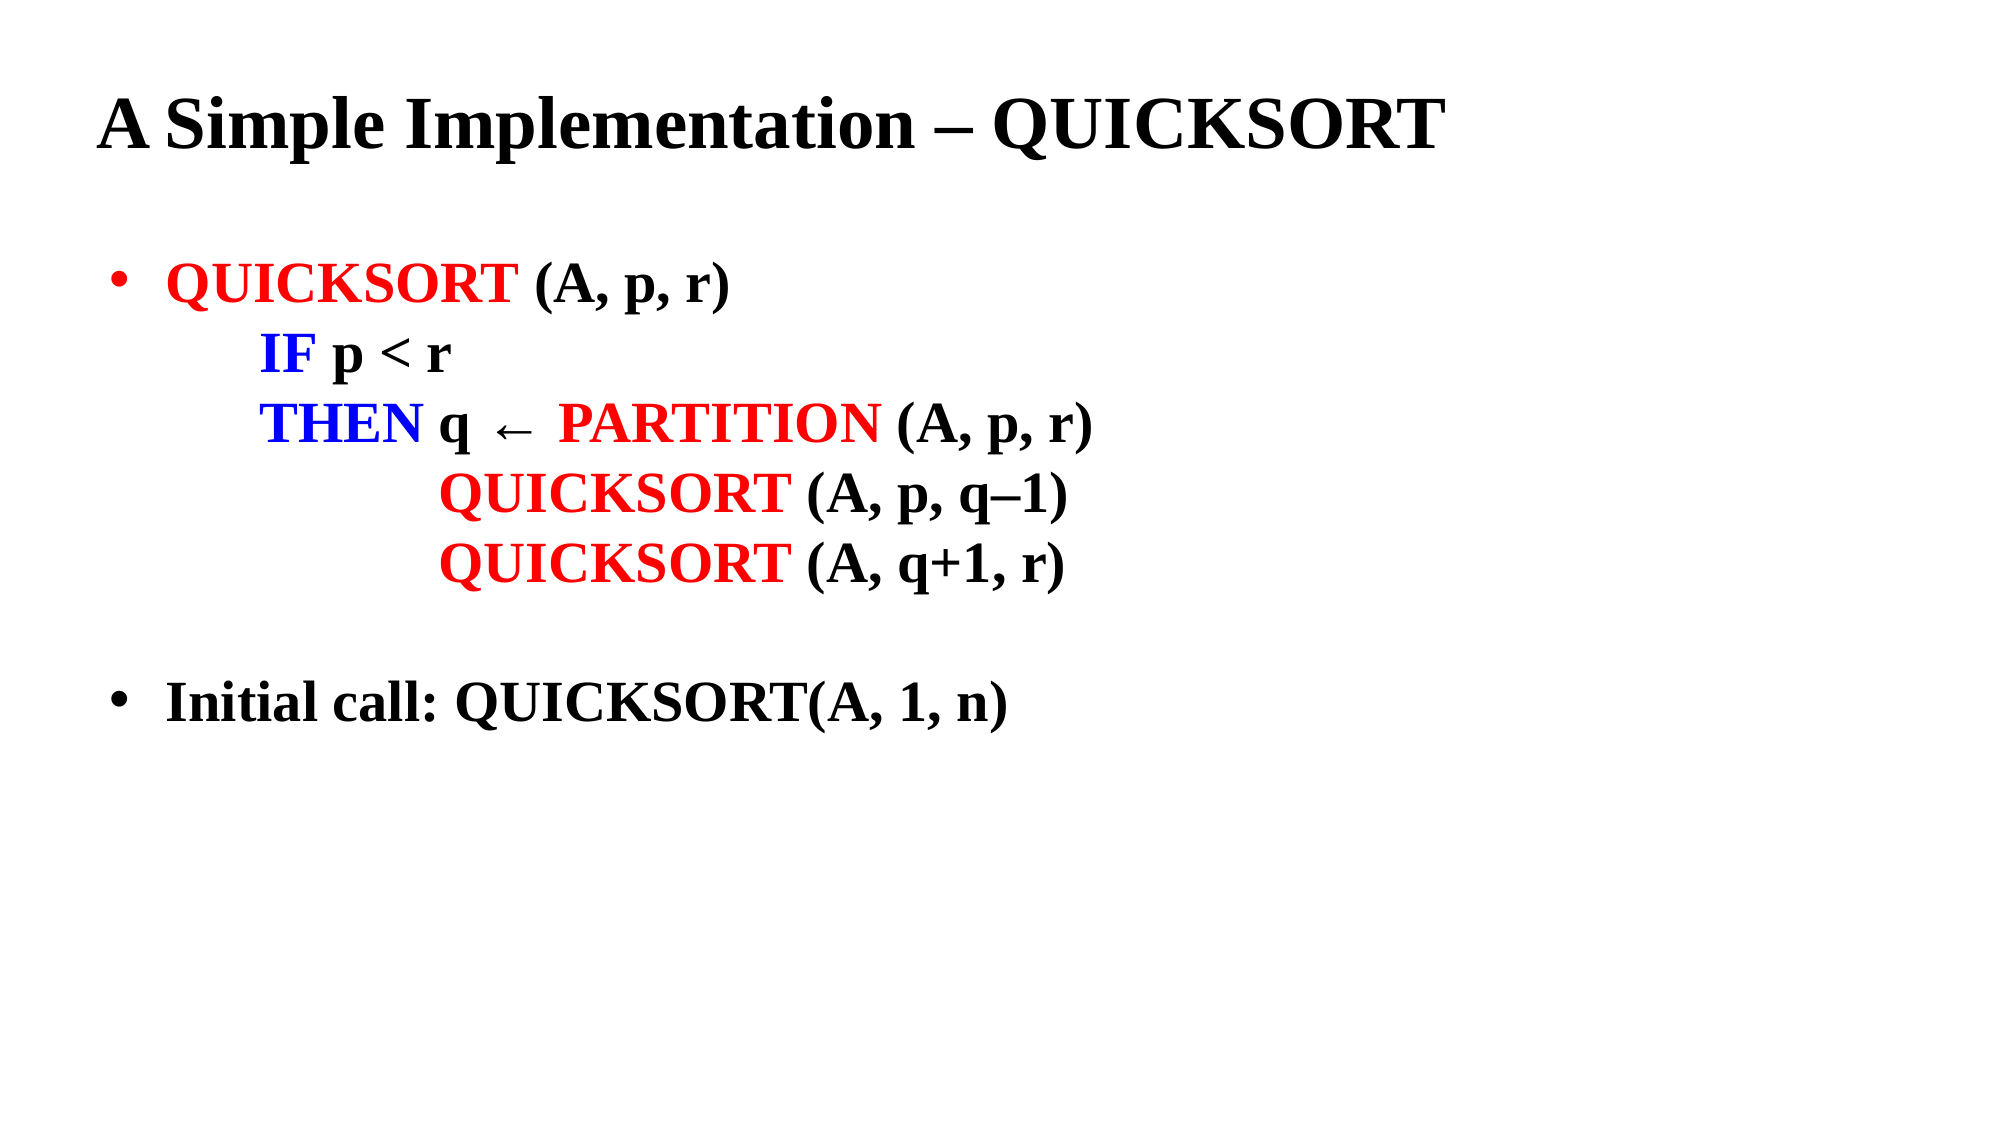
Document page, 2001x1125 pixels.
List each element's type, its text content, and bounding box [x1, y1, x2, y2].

title A Simple Implementation – QUICKSORT [81, 62, 1919, 175]
list QUICKSORT (A, p, r) IF p < r THEN q ← PARTITION (A, p, r) QUICKSORT (A, p, q–1) QUICKSORT (A, q+1, r) Initial call: QUICKSORT(A, 1, n) [94, 236, 1906, 1063]
